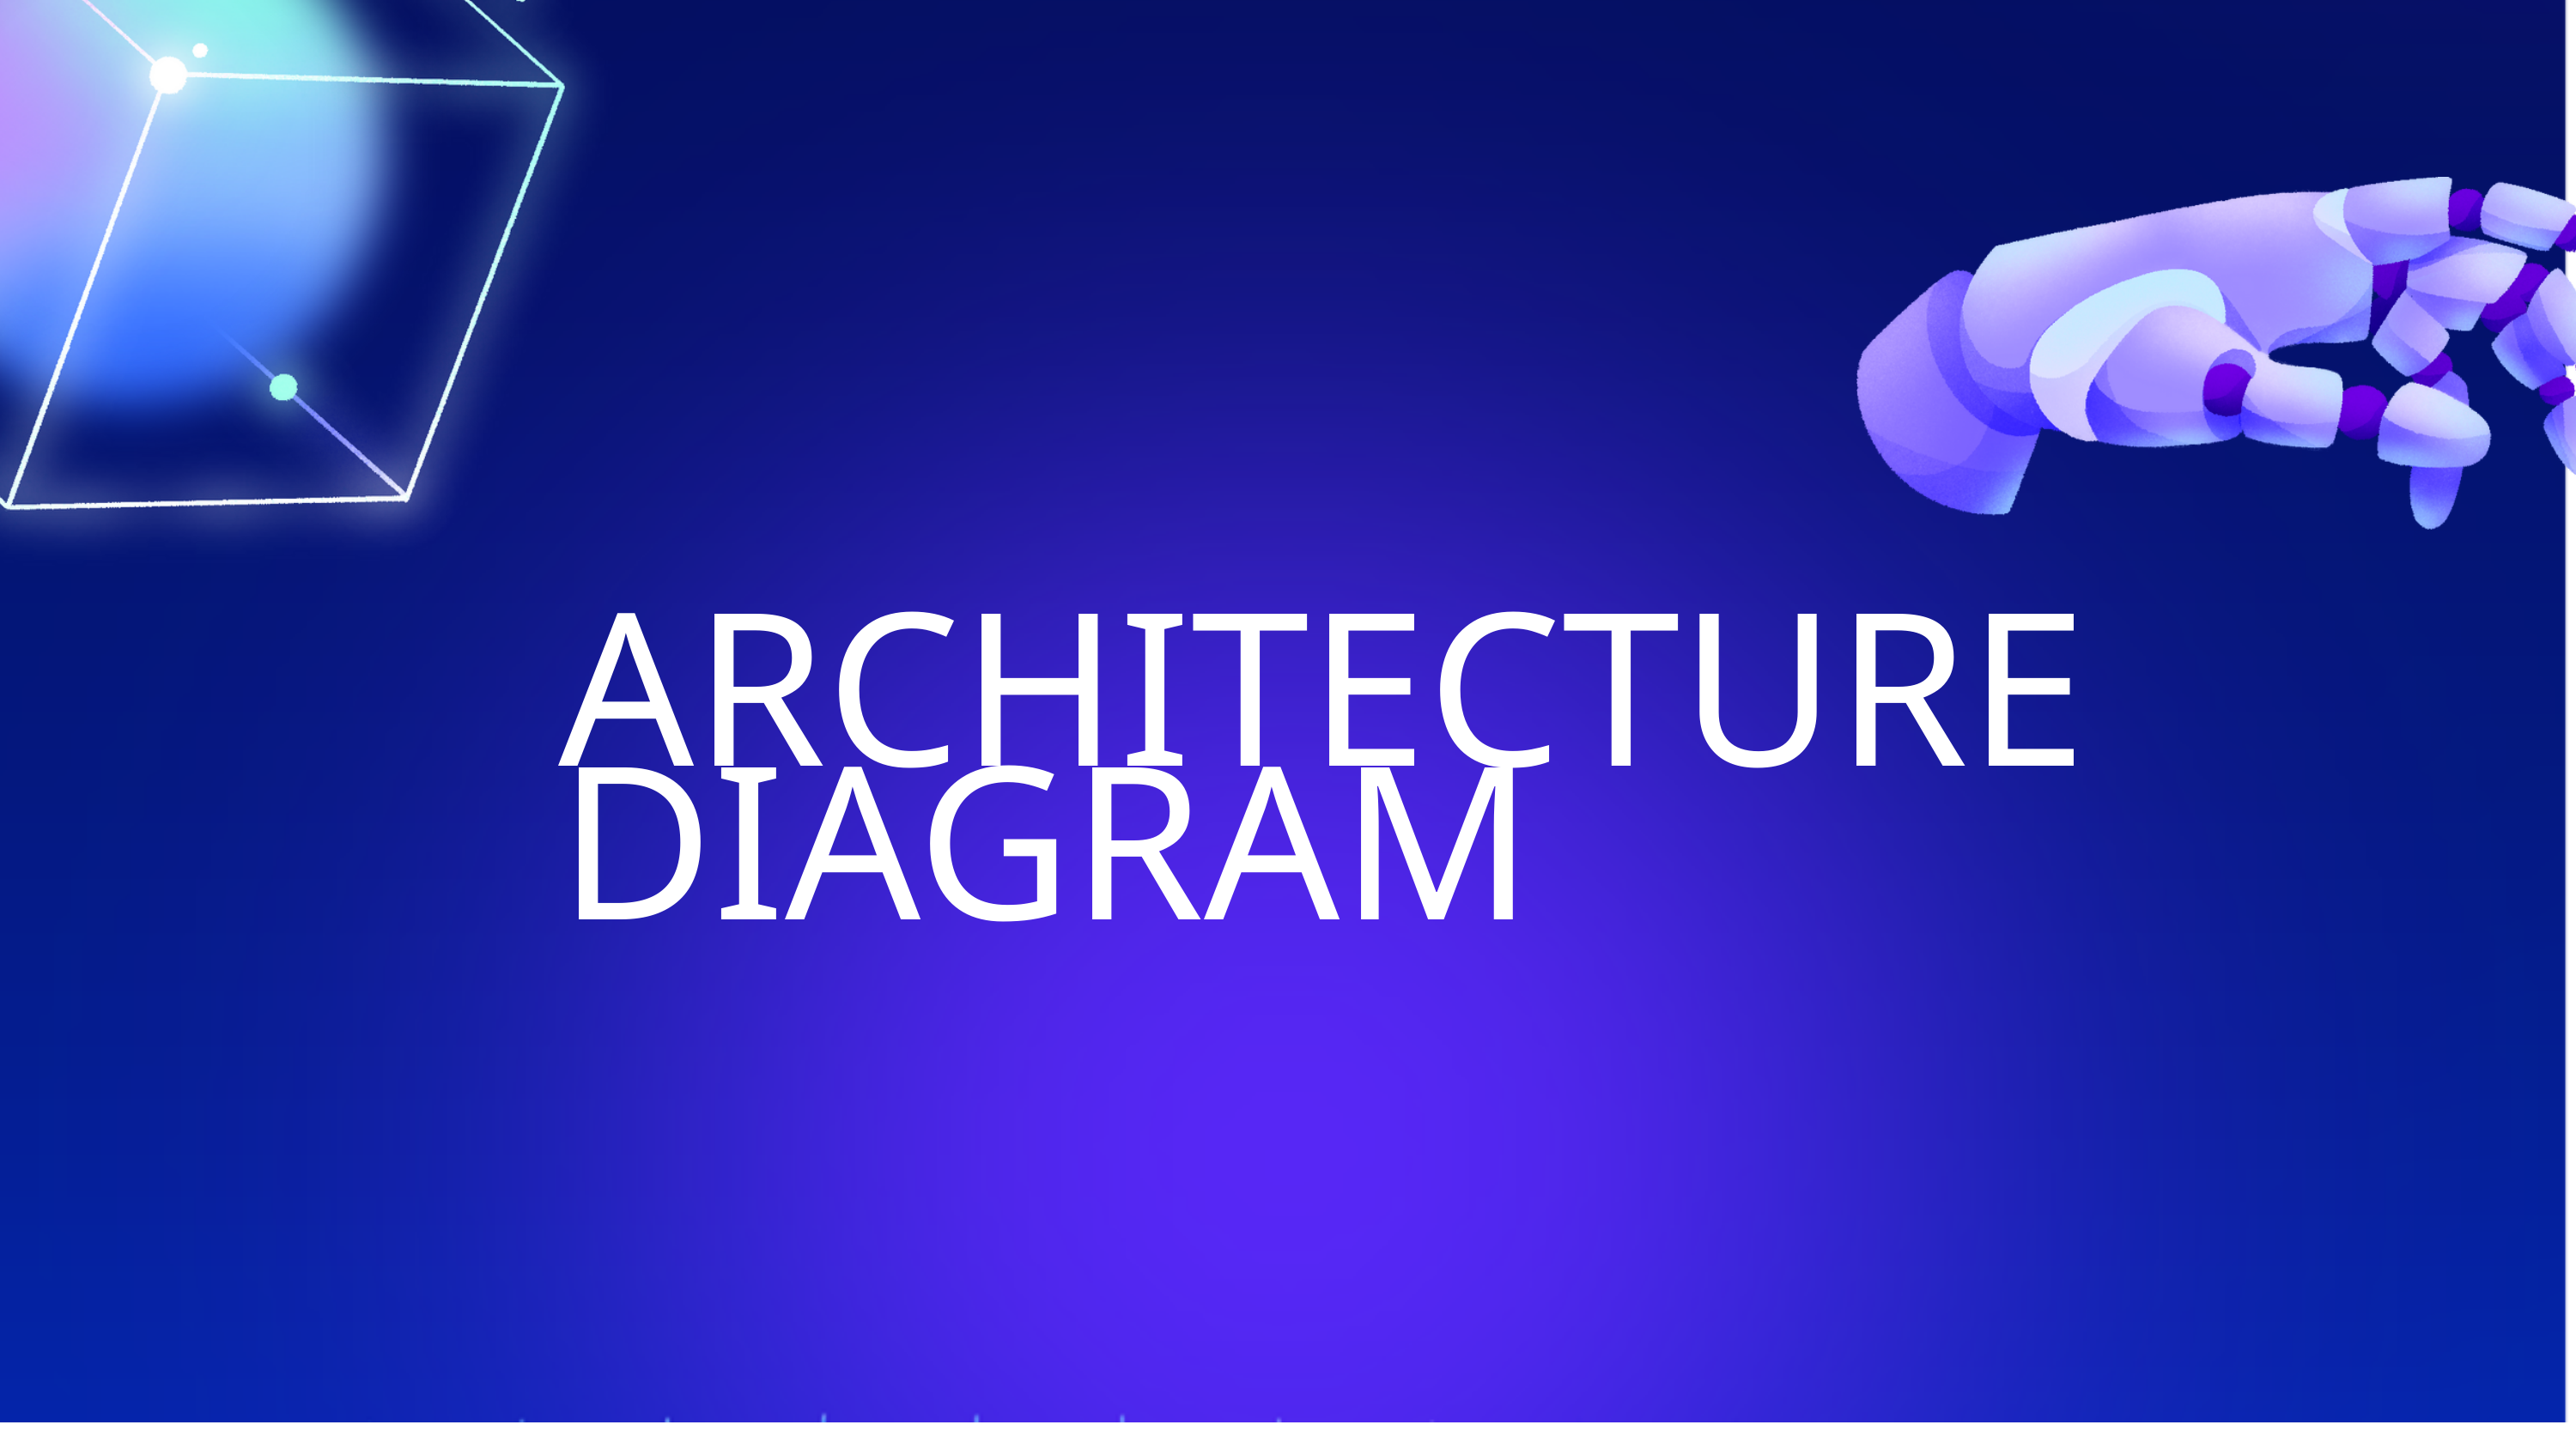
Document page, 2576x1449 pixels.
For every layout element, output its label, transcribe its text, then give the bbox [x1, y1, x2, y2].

text_box [1856, 177, 2576, 530]
text_box [0, 0, 620, 571]
text_box ARCHITECTURE DIAGRAM [557, 655, 2336, 962]
text_box [0, 0, 2568, 1422]
